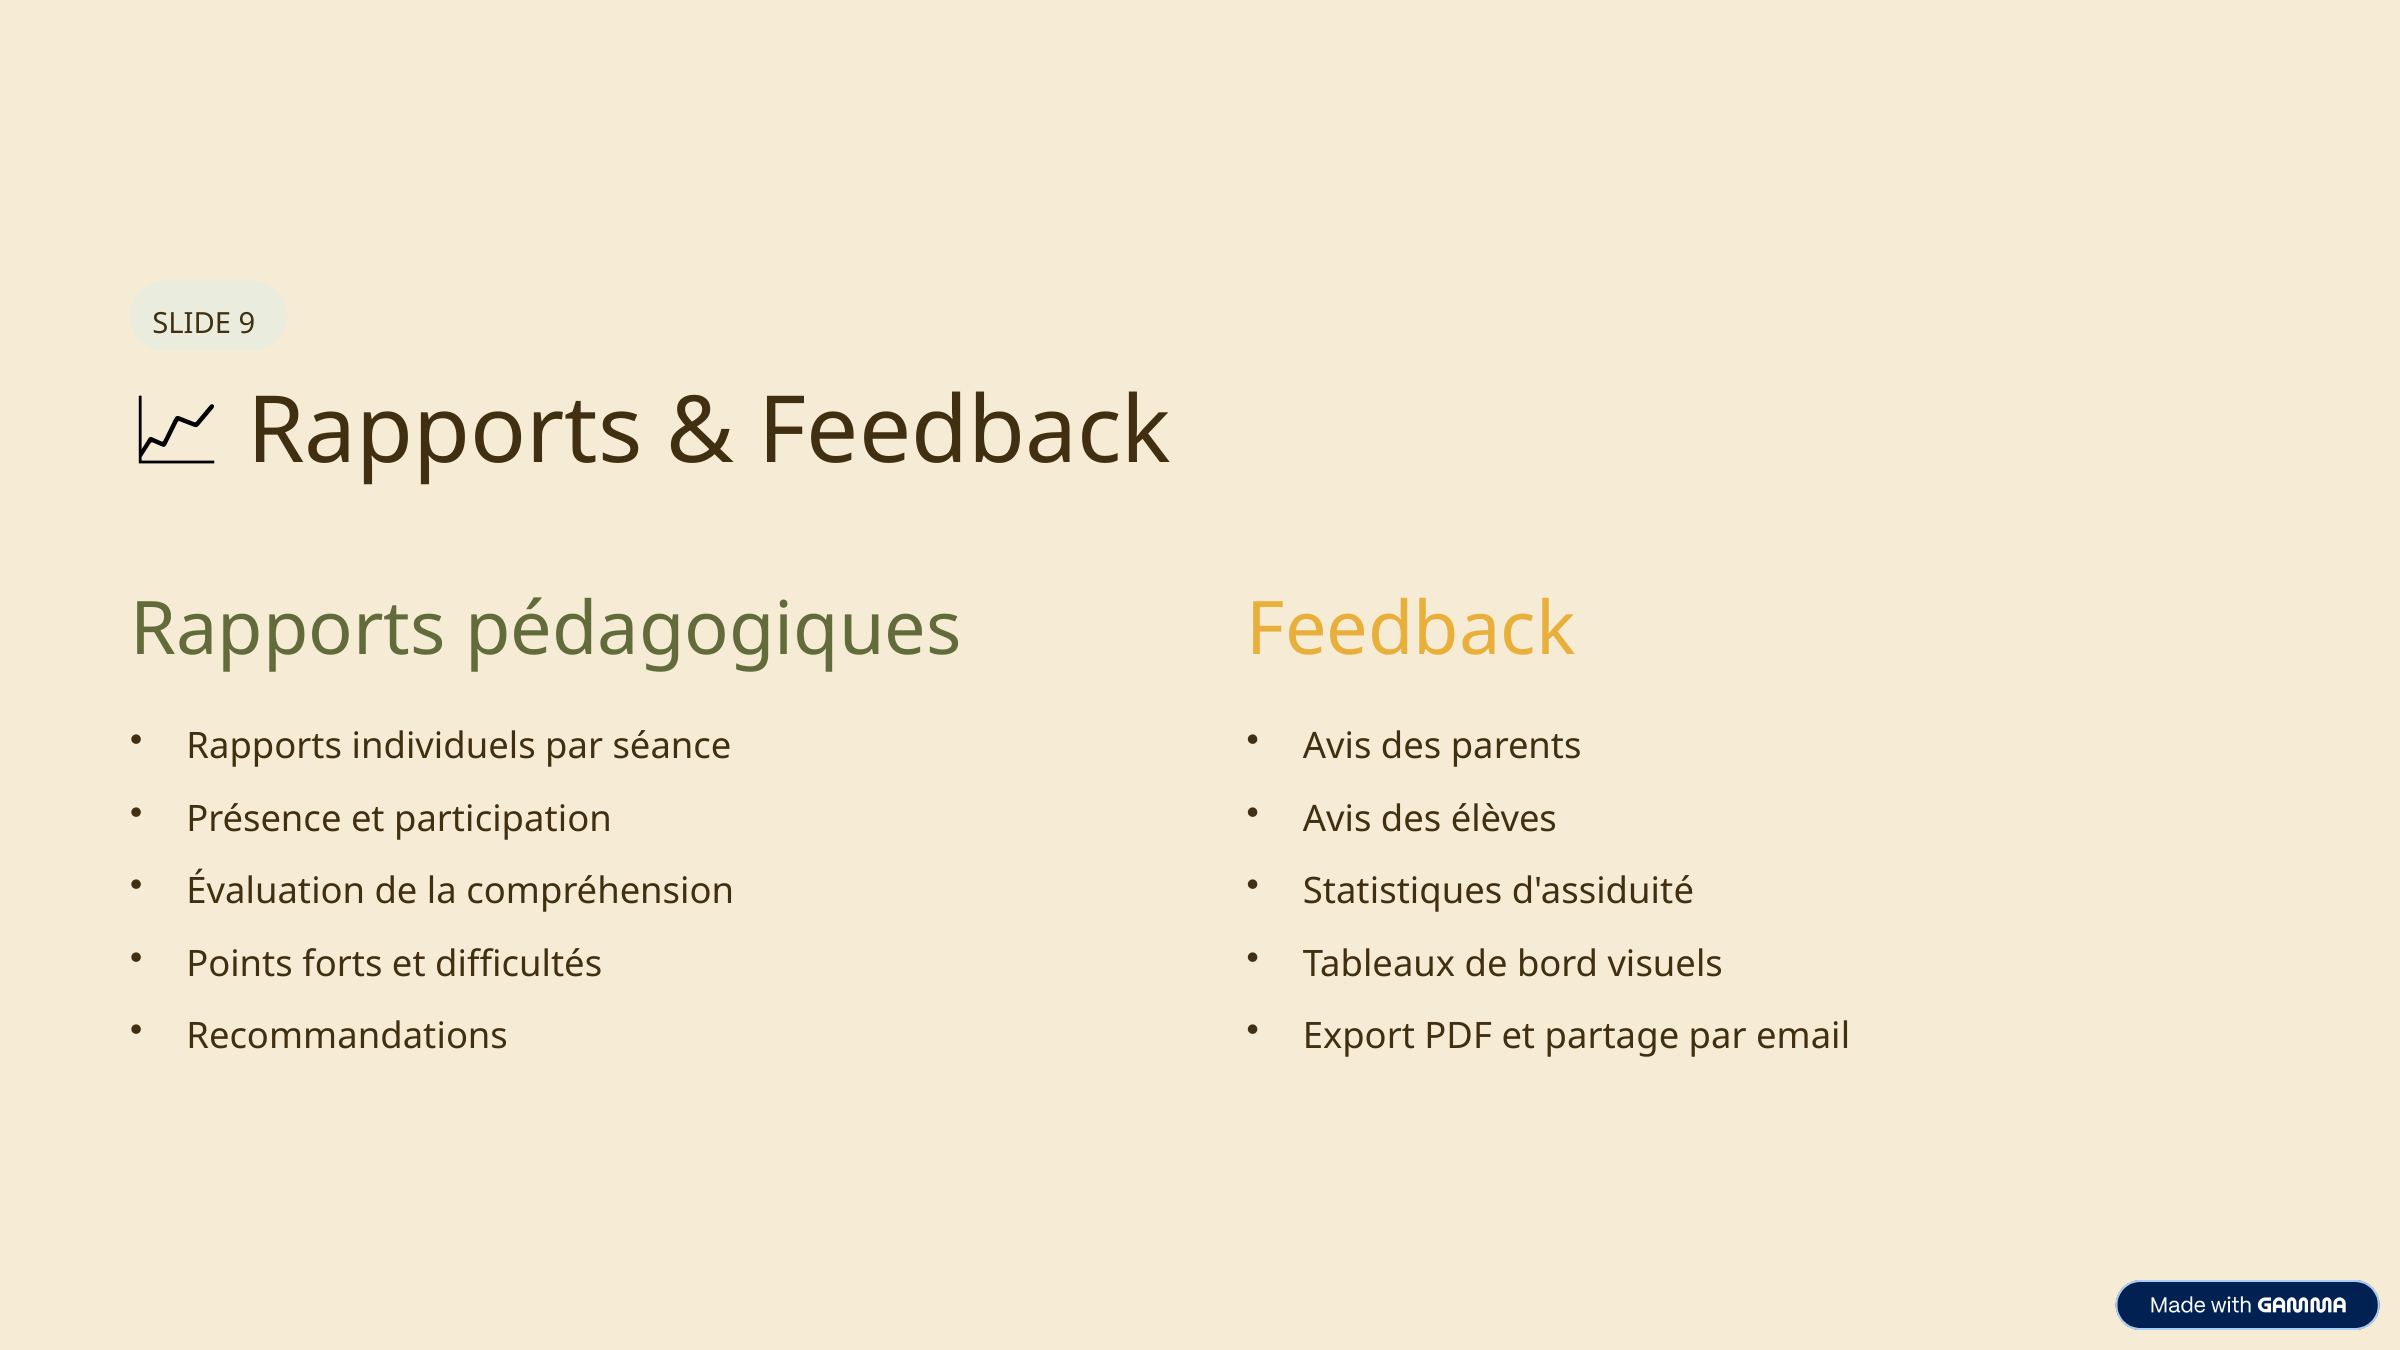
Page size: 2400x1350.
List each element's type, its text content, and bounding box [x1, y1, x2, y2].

text_box [130, 280, 288, 351]
text_box Recommandations [130, 996, 1155, 1056]
text_box Avis des parents [1246, 706, 2271, 766]
text_box Export PDF et partage par email [1246, 996, 2271, 1056]
text_box Rapports pédagogiques [130, 576, 957, 670]
text_box Présence et participation [130, 778, 1155, 839]
text_box Points forts et difficultés [130, 923, 1155, 984]
text_box Avis des élèves [1246, 778, 2271, 839]
picture [2106, 1271, 2389, 1339]
text_box 📈 Rapports & Feedback [130, 365, 1199, 484]
text_box SLIDE 9 [152, 291, 265, 340]
text_box Rapports individuels par séance [130, 706, 1155, 766]
text_box Feedback [1246, 576, 1991, 670]
text_box Évaluation de la compréhension [130, 851, 1155, 911]
text_box Statistiques d'assiduité [1246, 851, 2271, 911]
text_box Tableaux de bord visuels [1246, 923, 2271, 984]
